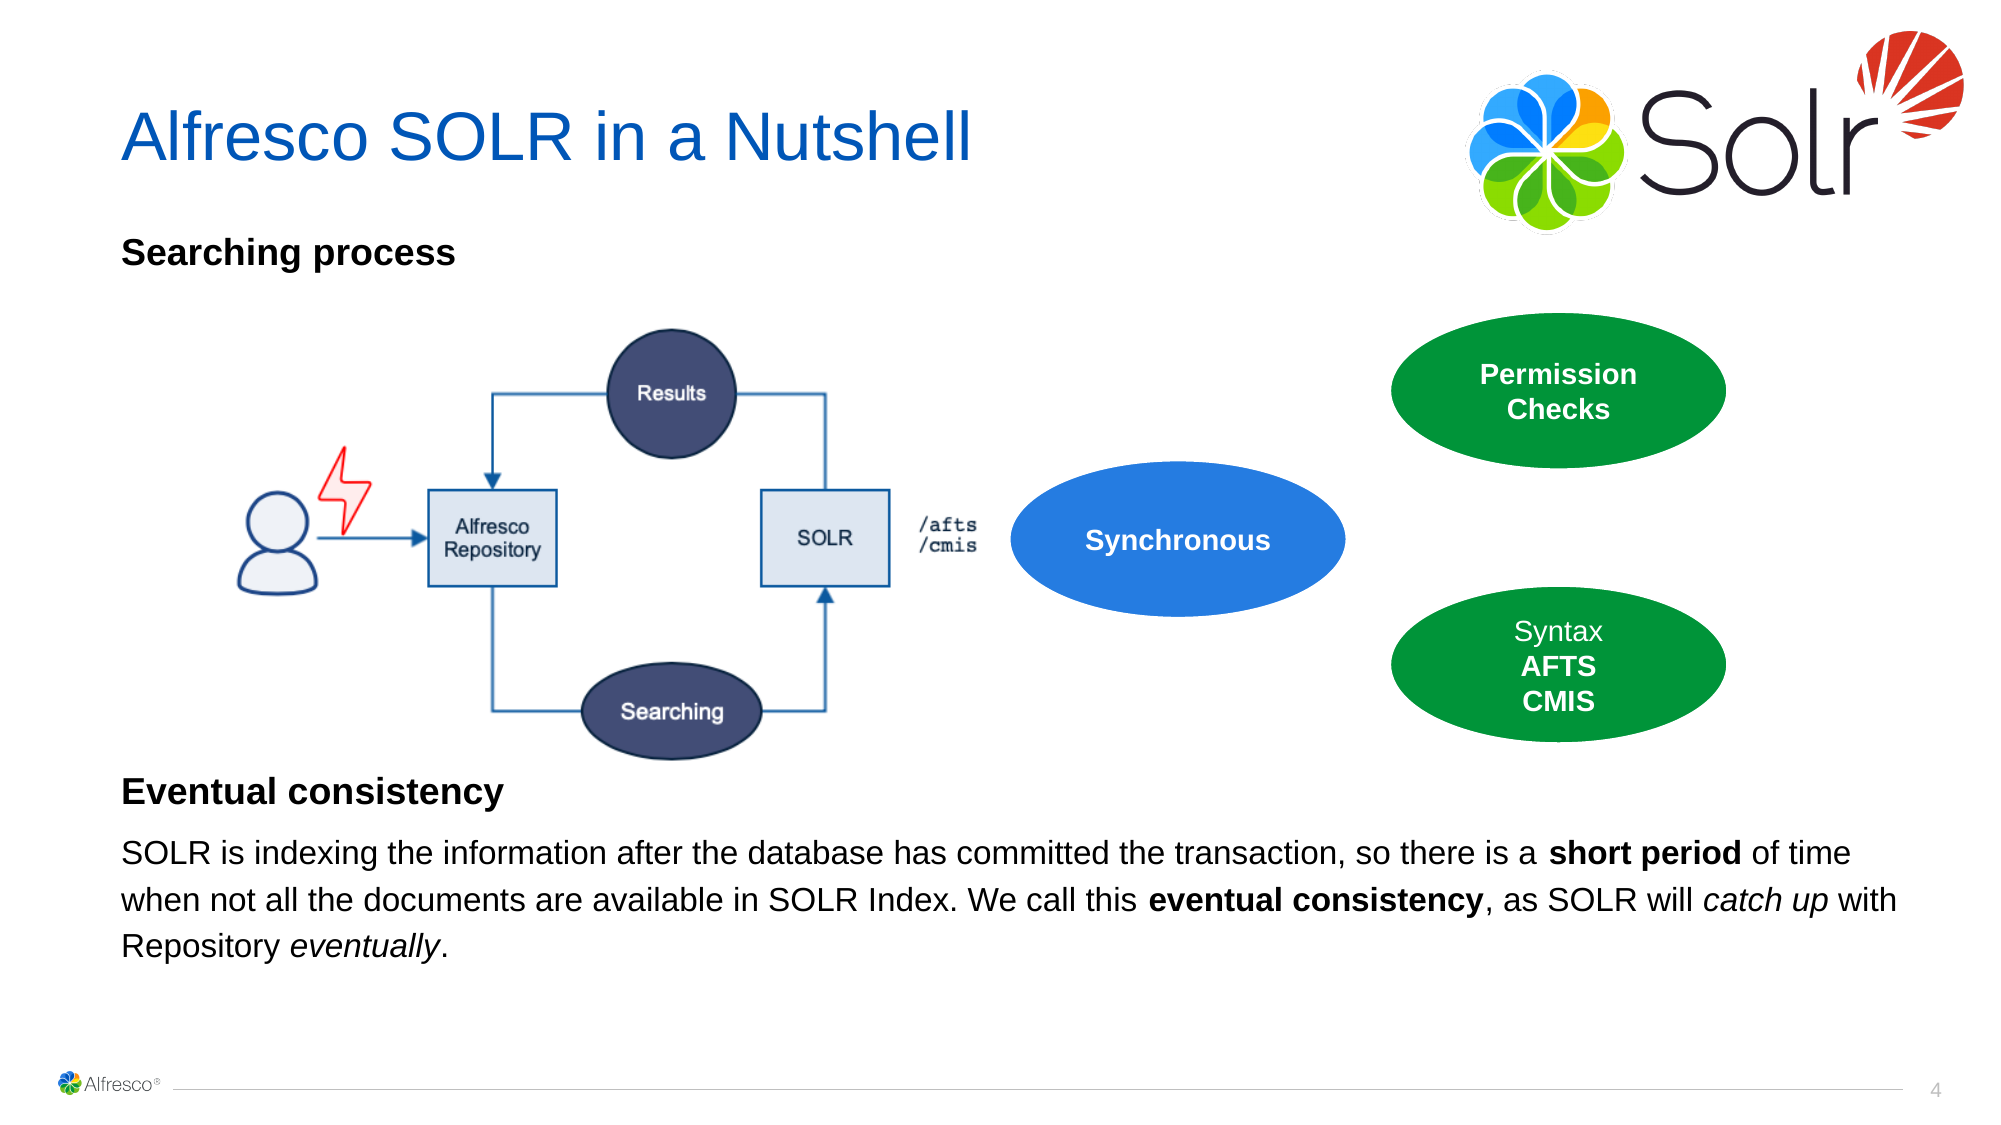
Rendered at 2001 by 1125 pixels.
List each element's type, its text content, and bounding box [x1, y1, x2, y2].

text_box Syntax AFTS CMIS [1390, 586, 1728, 744]
picture [45, 1058, 173, 1108]
text_box Synchronous [1049, 460, 1347, 618]
picture [1465, 70, 1629, 235]
picture [1640, 31, 1965, 196]
text_box Permission Checks [1390, 312, 1728, 470]
picture [130, 306, 1045, 773]
list Searching process Eventual consistency SOLR is indexing the information after the database has committed the transaction, so there is a short period of time when not all the documents are available in SOLR Index. We call this eventual consistency, as SOLR will catch up with Repository eventually. [106, 213, 1930, 1008]
title Alfresco SOLR in a Nutshell [106, 84, 1460, 184]
